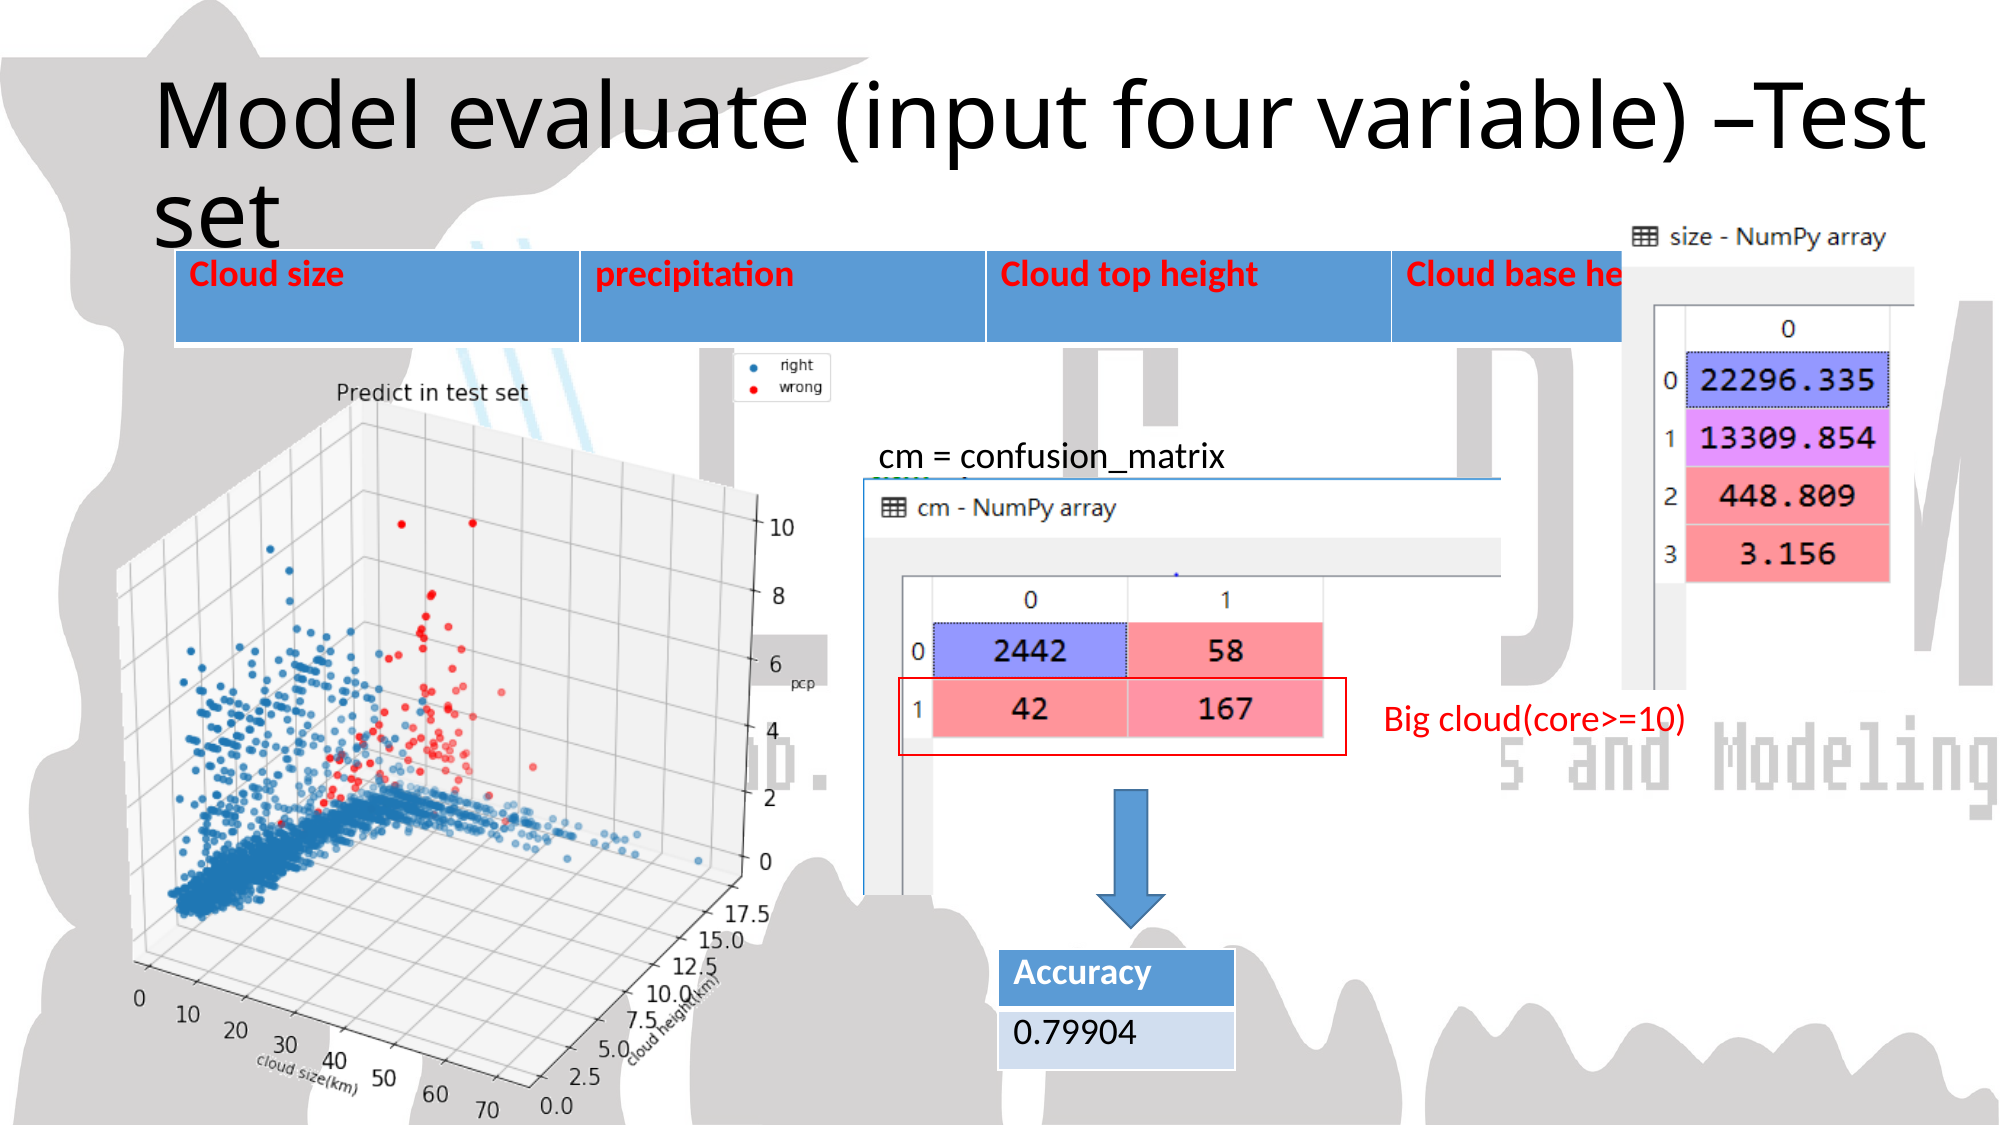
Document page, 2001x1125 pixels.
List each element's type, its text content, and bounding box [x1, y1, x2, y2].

table_header precipitation [581, 251, 985, 342]
text_box cm = confusion_matrix [864, 423, 1327, 477]
text_box [1096, 895, 1166, 930]
table_header Cloud top height [987, 251, 1391, 342]
table_header Cloud size [176, 251, 579, 325]
table_header Accuracy [999, 950, 1234, 1006]
table_header Cloud base height [1392, 251, 1621, 342]
picture [1621, 217, 1915, 690]
text_box Big cloud(core>=10) [1501, 686, 1708, 746]
title Model evaluate (input four variable) –Test set [137, 59, 1984, 278]
table_cell 0.79904 [999, 1012, 1234, 1069]
picture [33, 325, 847, 1125]
picture [863, 477, 1501, 895]
